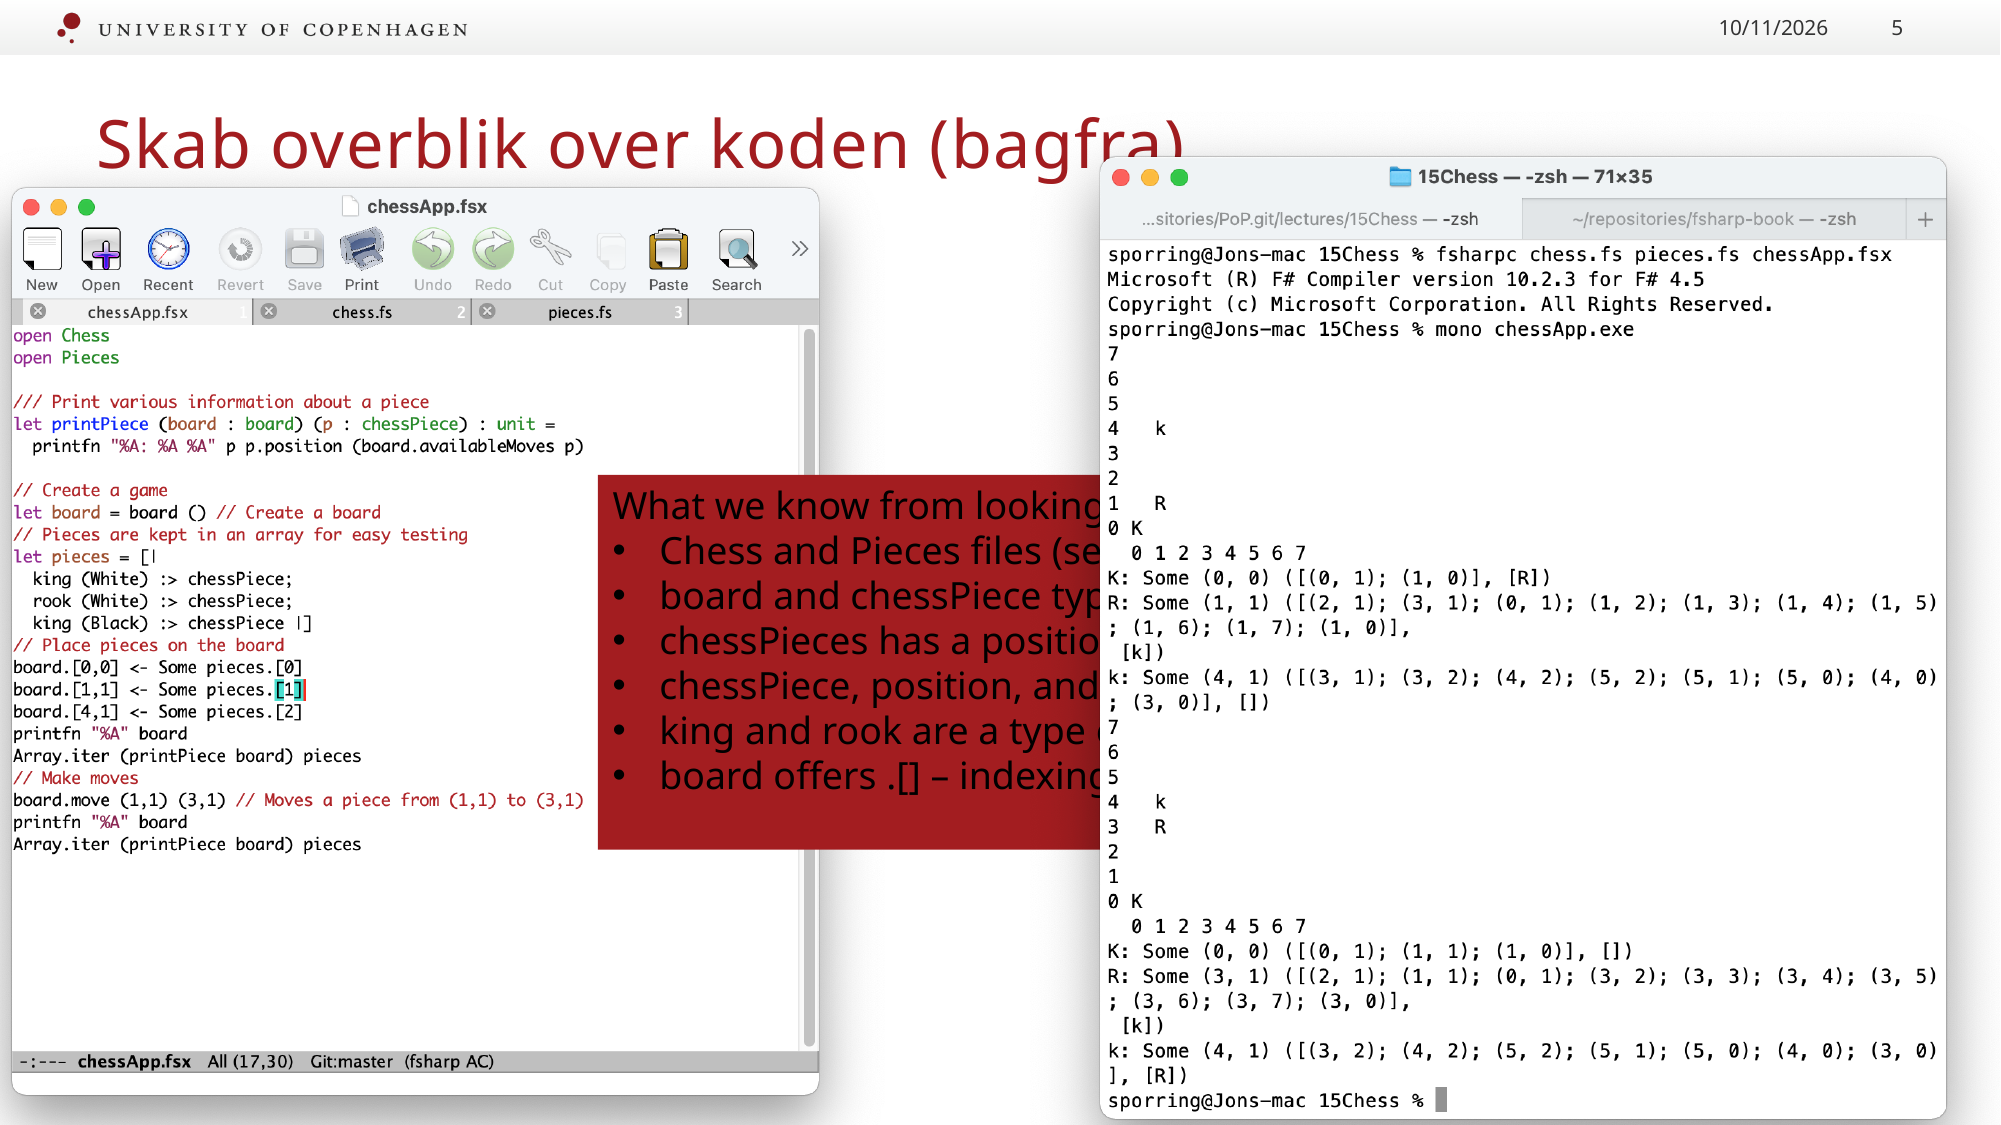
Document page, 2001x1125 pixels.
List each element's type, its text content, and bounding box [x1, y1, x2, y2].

text_box What we know from looking at chessApp.fsx: Chess and Pieces files (separation) board and chessPiece types chessPieces has a position, board has availableMoves and move chessPiece, position, and availableMoves is printable (ToString) king and rook are a type of chessPiece board offers .[] – indexing [896, 474, 1018, 850]
title Skab overblik over koden (bagfra). [96, 101, 1018, 244]
slide_number 5 [1840, 14, 1904, 43]
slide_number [1694, 14, 1829, 43]
picture [92, 15, 475, 42]
picture [1018, 101, 2000, 1125]
picture [0, 135, 896, 1125]
